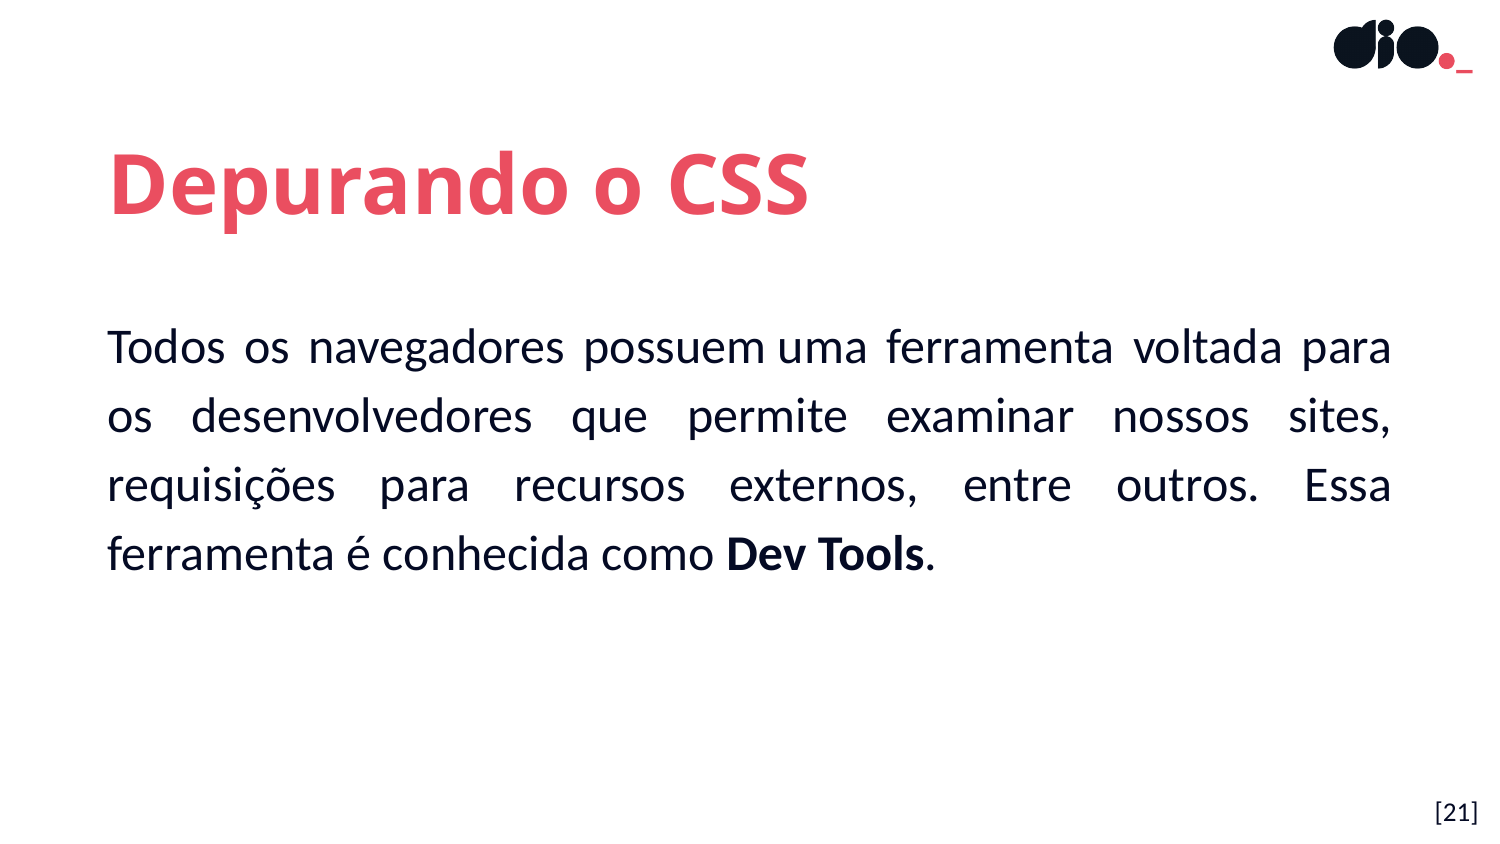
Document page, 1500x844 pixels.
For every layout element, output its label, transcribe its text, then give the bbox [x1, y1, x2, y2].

picture [1333, 19, 1473, 74]
text_box Depurando o CSS [92, 104, 1408, 243]
text_box Todos os navegadores possuem uma ferramenta voltada para os desenvolvedores que permite examinar nossos sites, requisições para recursos externos, entre outros. Essa ferramenta é conhecida como Dev Tools. [92, 312, 1408, 662]
slide_number [21] [1403, 779, 1494, 844]
